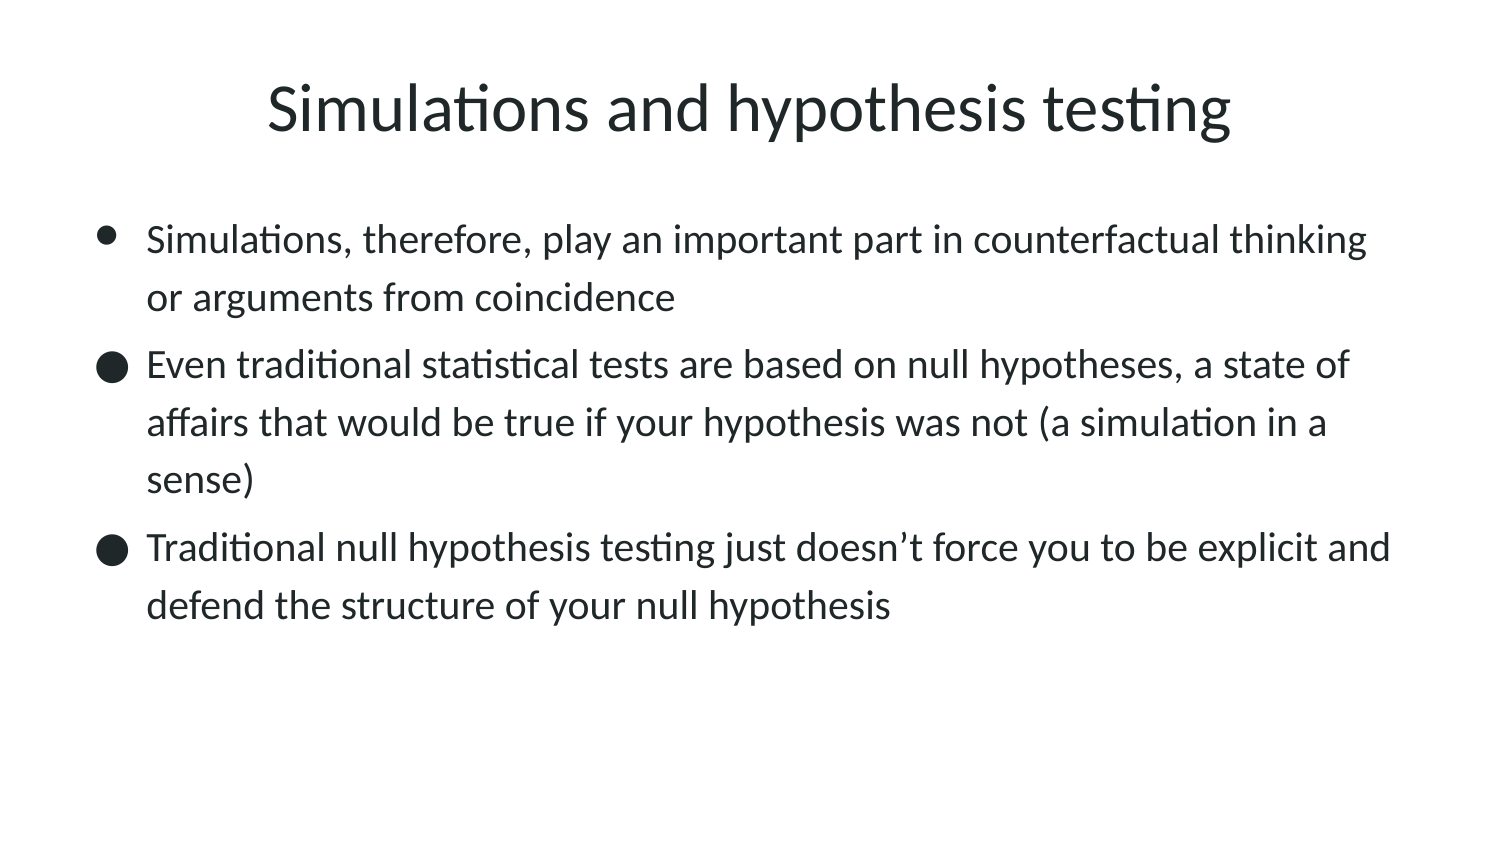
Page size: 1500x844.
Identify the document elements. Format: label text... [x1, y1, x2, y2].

title Simulations and hypothesis testing [75, 33, 1425, 175]
list Simulations, therefore, play an important part in counterfactual thinking or arguments from coincidence Even traditional statistical tests are based on null hypotheses, a state of affairs that would be true if your hypothesis was not (a simulation in a sense) Traditional null hypothesis testing just doesn’t force you to be explicit and defend the structure of your null hypothesis [75, 196, 1425, 754]
